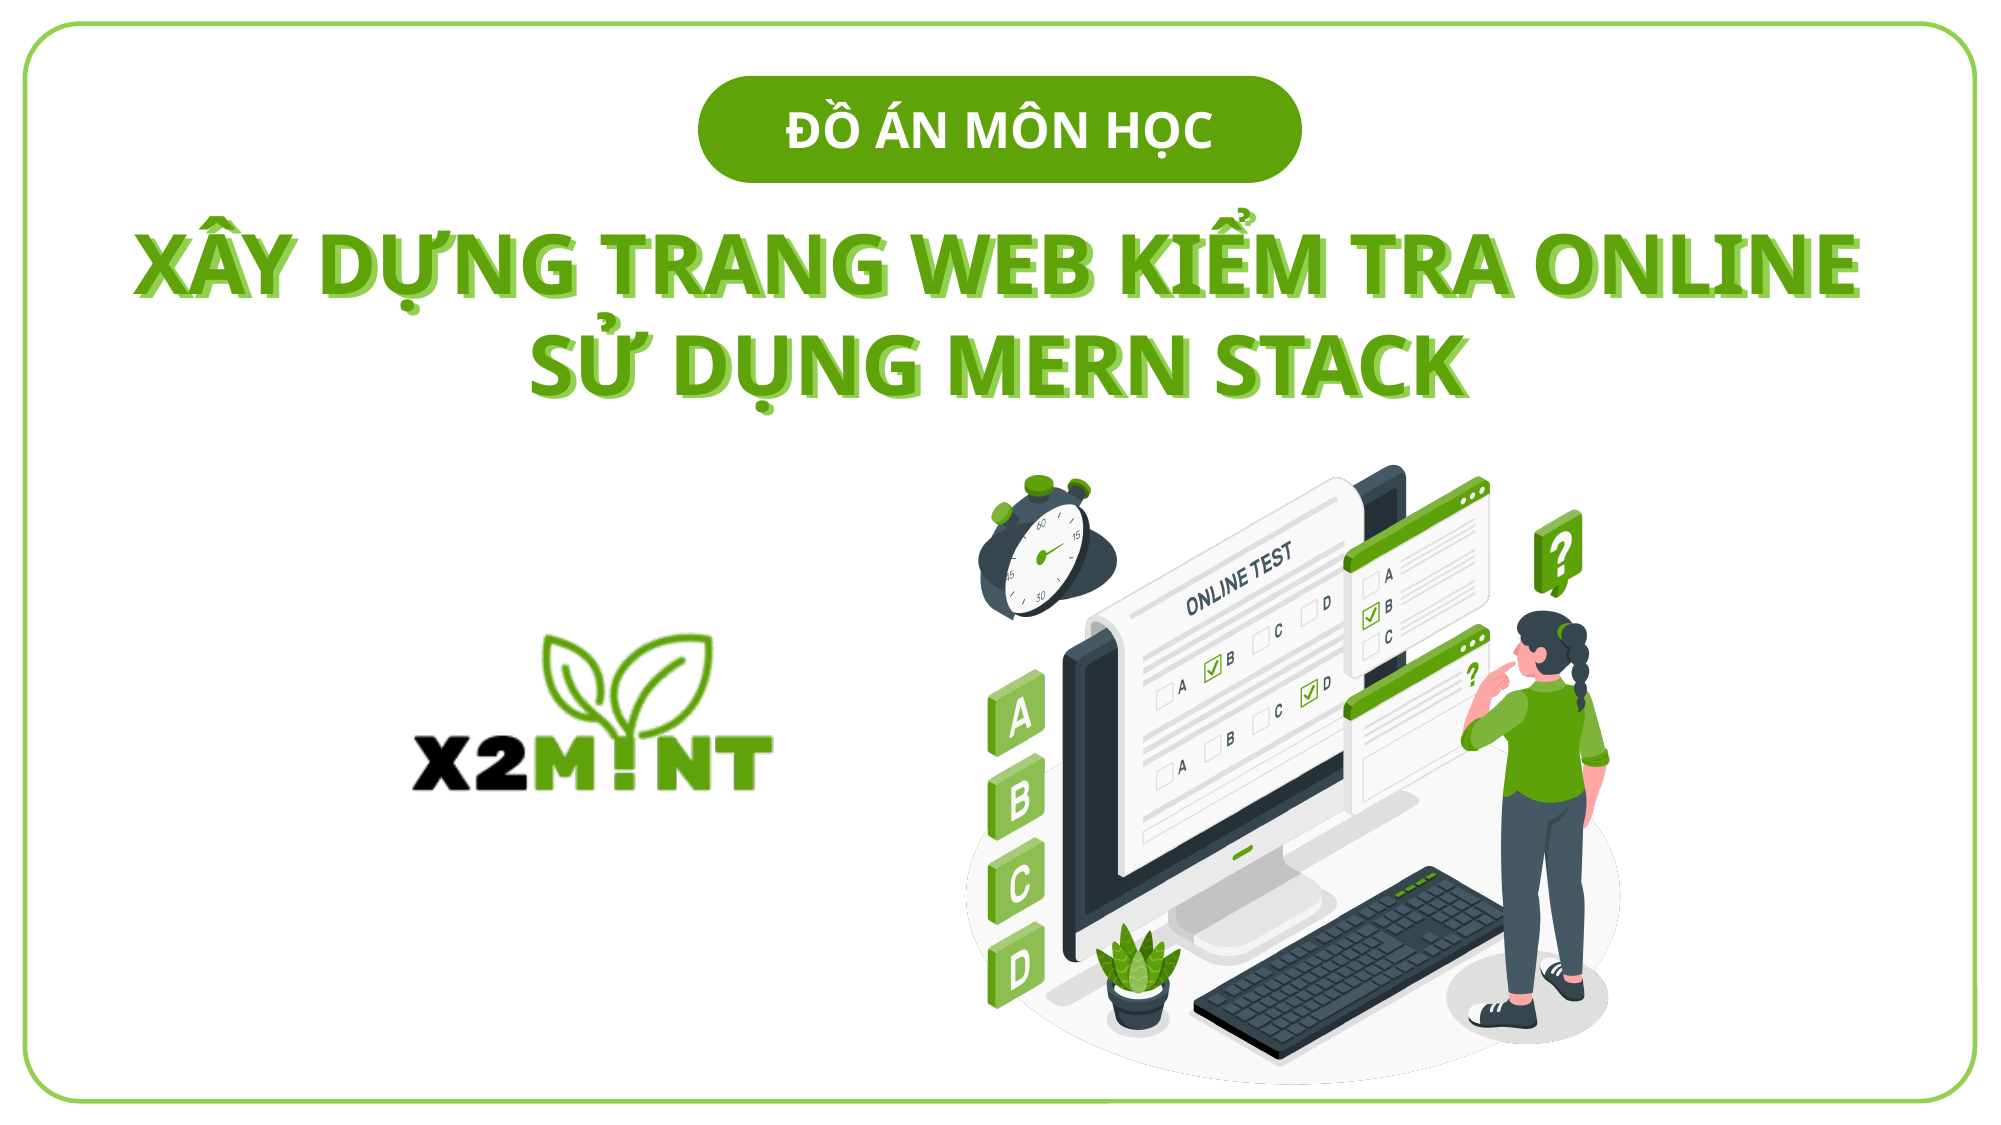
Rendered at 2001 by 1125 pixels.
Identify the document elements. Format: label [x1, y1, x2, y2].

text_box [128, 204, 1872, 426]
text_box [697, 75, 1302, 183]
text_box [23, 22, 1976, 1103]
text_box [370, 426, 1630, 1095]
